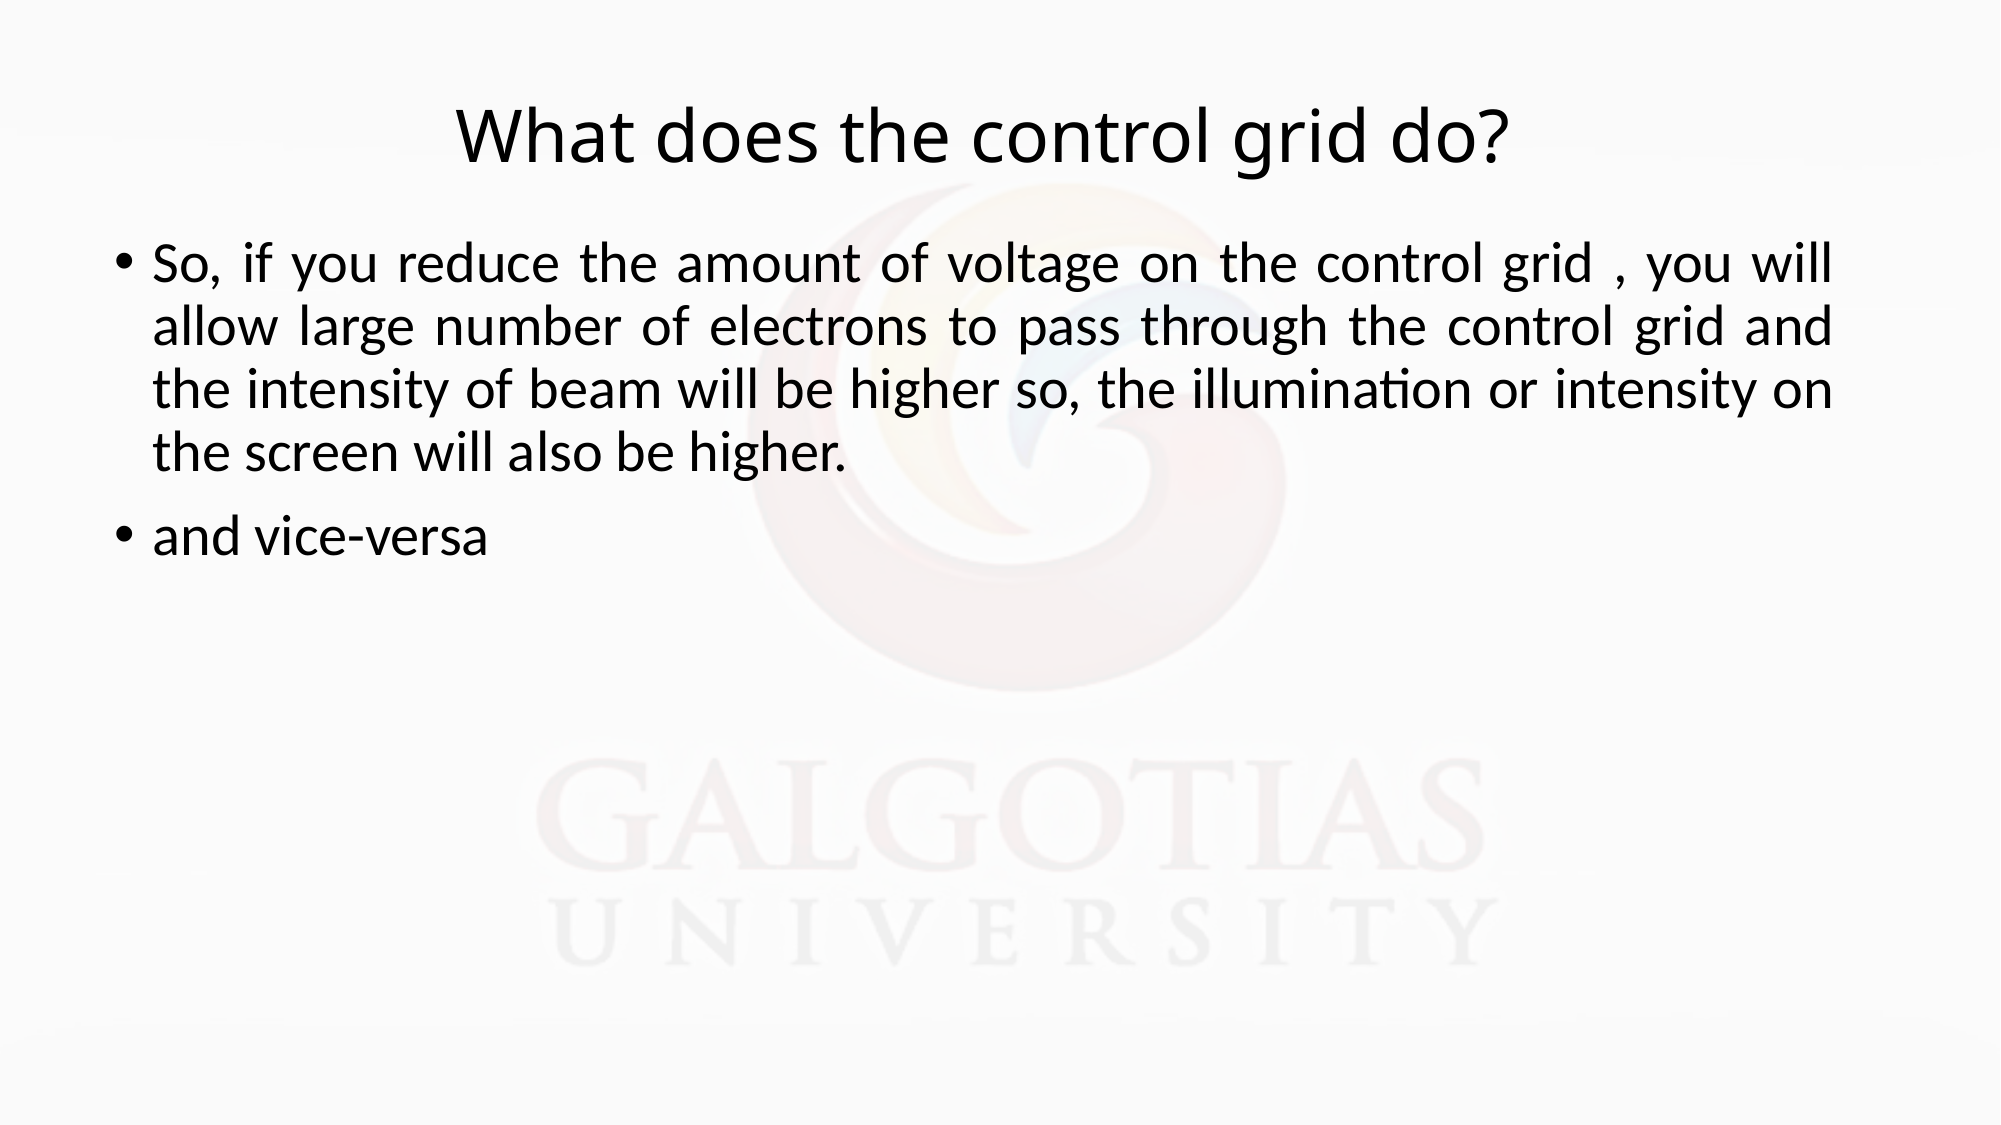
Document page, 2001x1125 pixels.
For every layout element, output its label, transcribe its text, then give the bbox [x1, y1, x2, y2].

list So, if you reduce the amount of voltage on the control grid , you will allow large number of electrons to pass through the control grid and the intensity of beam will be higher so, the illumination or intensity on the screen will also be higher. and vice-versa [99, 224, 1850, 968]
title What does the control grid do? [166, 45, 1800, 224]
